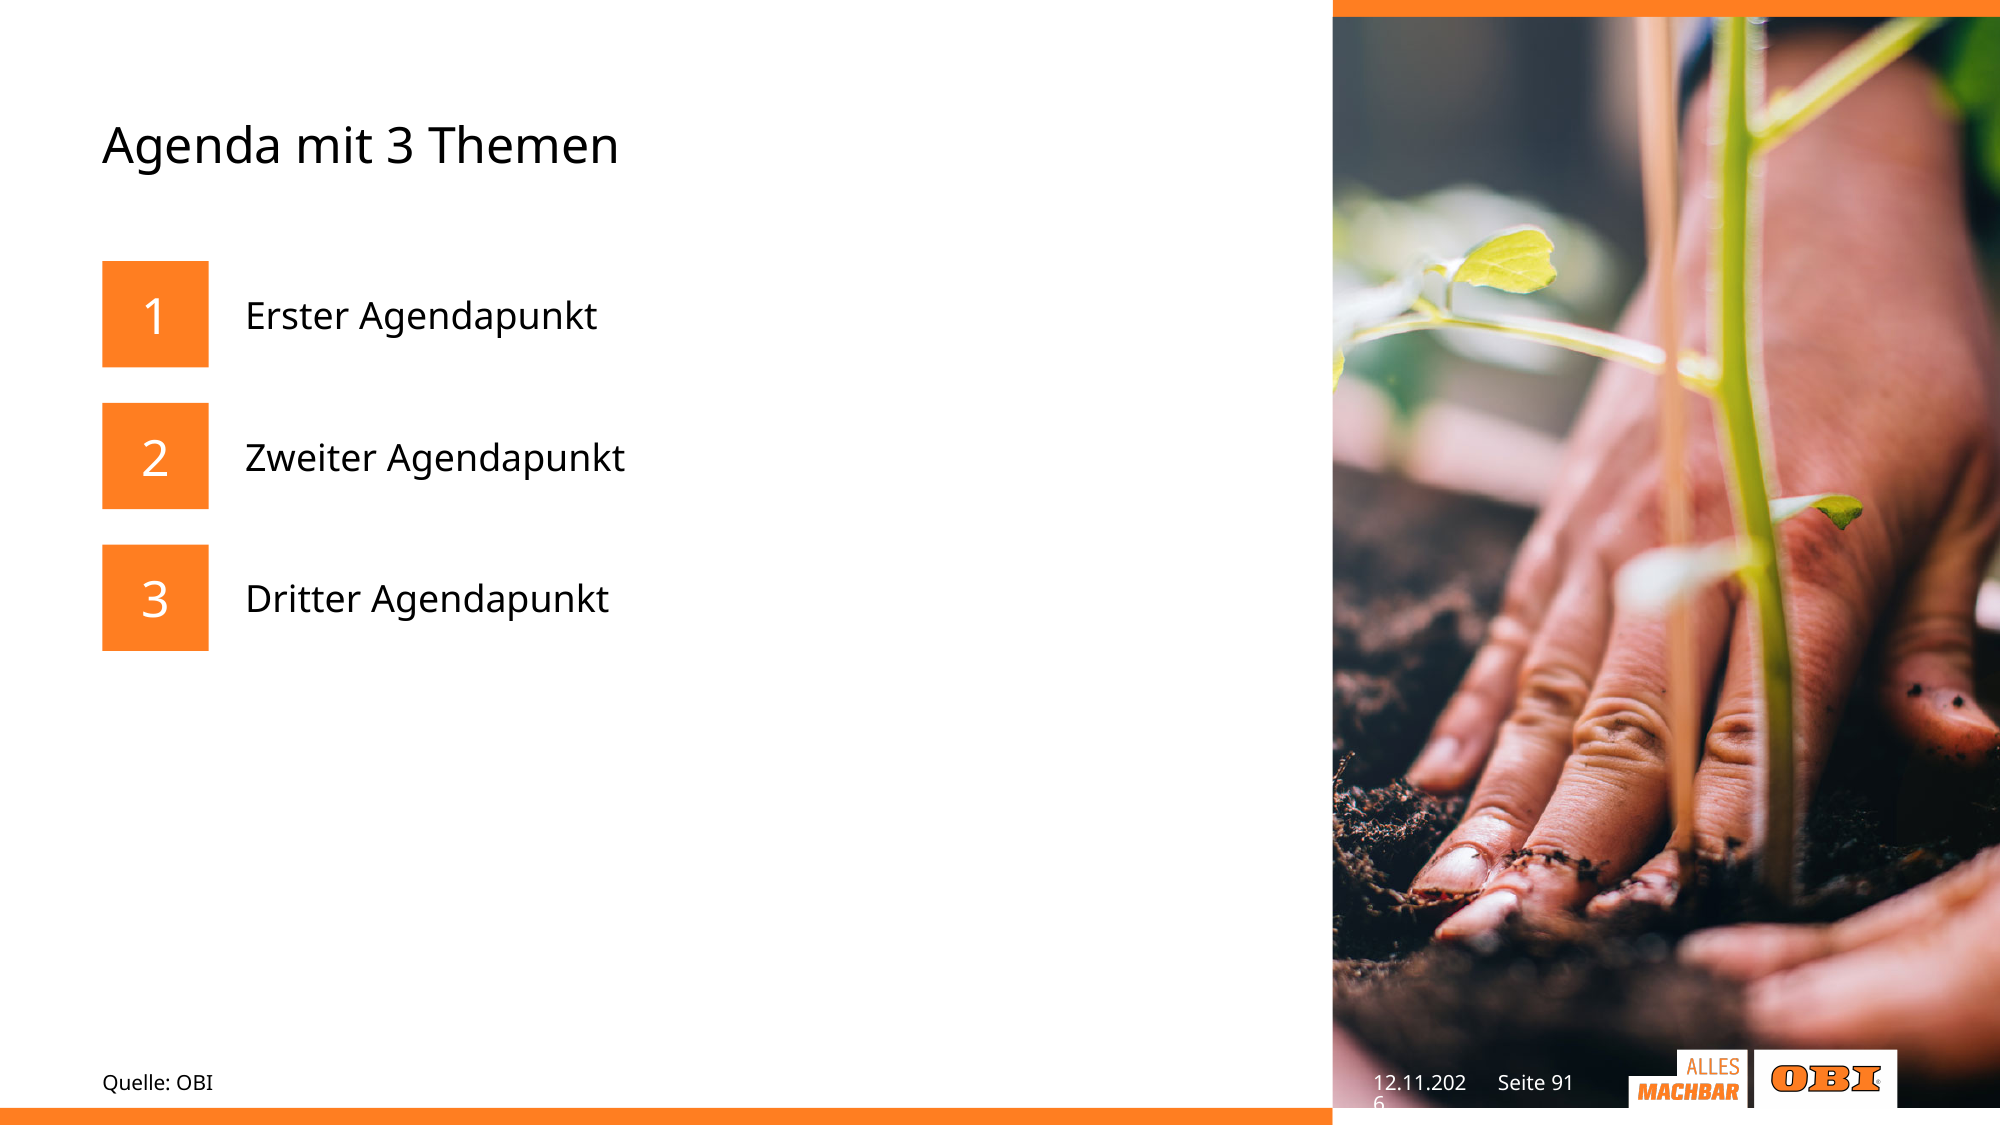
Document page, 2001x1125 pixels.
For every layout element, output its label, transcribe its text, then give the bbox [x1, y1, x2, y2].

title Agenda mit 3 Themen [102, 112, 1271, 174]
list 2 [102, 402, 209, 510]
list 1 [102, 261, 209, 368]
picture [1332, 16, 2000, 1109]
list Erster Agendapunkt [245, 291, 1271, 337]
footer Quelle: OBI [102, 1071, 1271, 1097]
list Zweiter Agendapunkt [245, 433, 1271, 479]
list Dritter Agendapunkt [245, 575, 1271, 621]
list 3 [102, 544, 209, 651]
